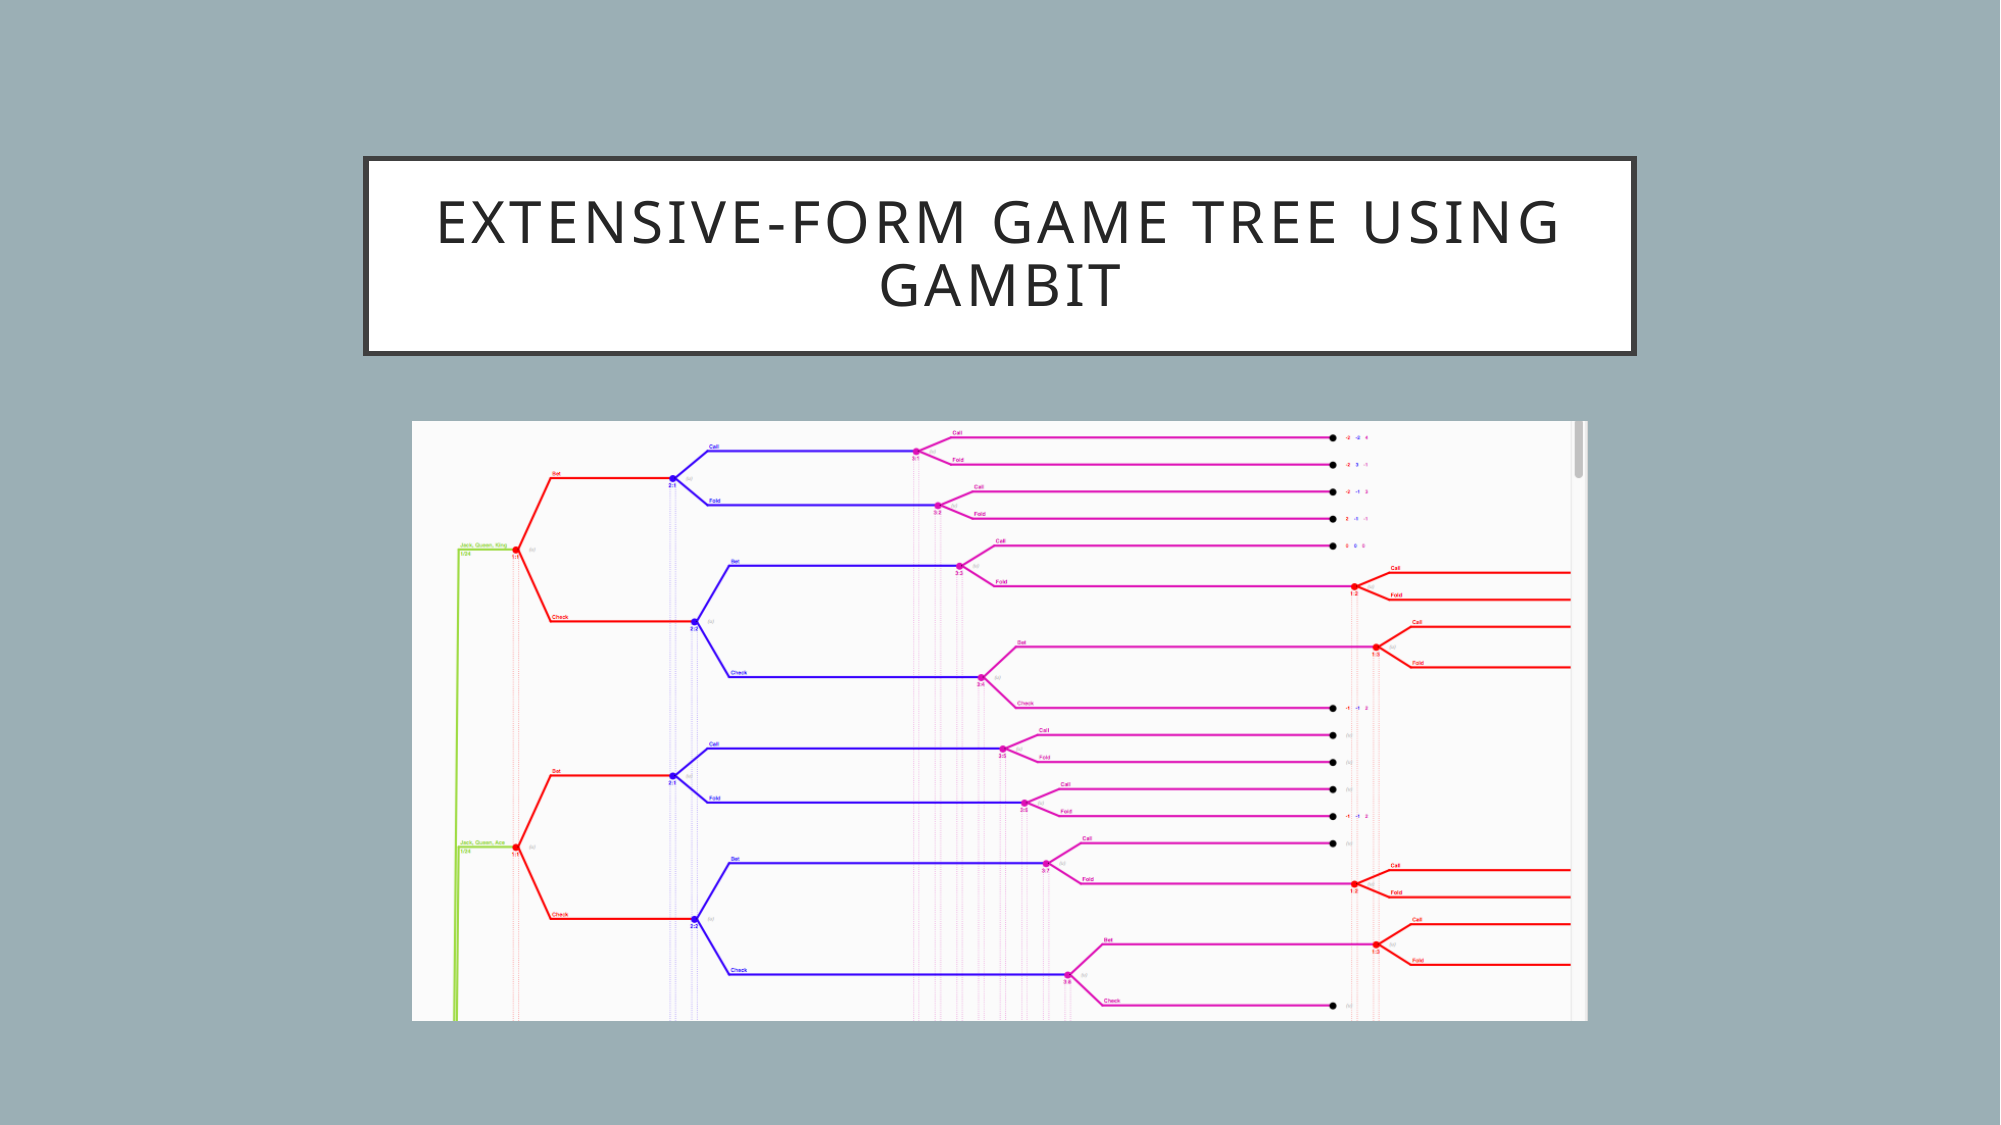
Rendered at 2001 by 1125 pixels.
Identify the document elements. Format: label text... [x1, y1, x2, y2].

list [412, 421, 1588, 1021]
title Extensive-Form Game Tree using Gambit [363, 156, 1637, 356]
